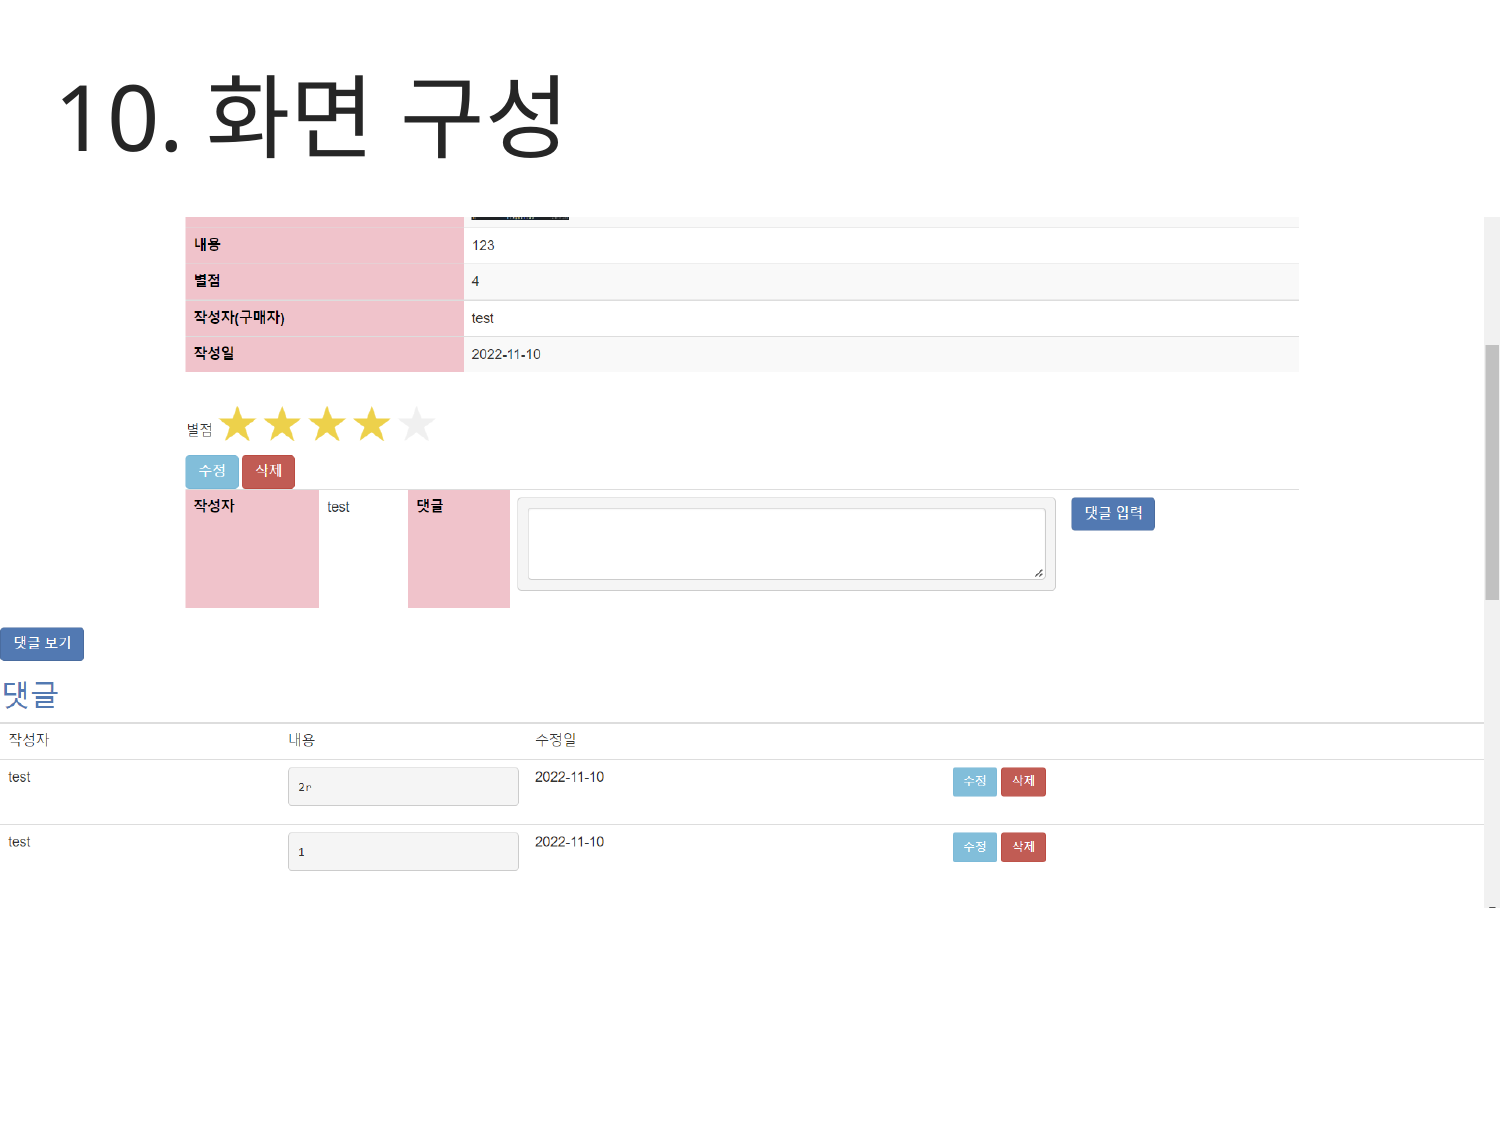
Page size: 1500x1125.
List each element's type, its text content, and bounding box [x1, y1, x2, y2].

list 10.화면 구성 [39, 55, 1464, 175]
picture [0, 217, 1500, 908]
